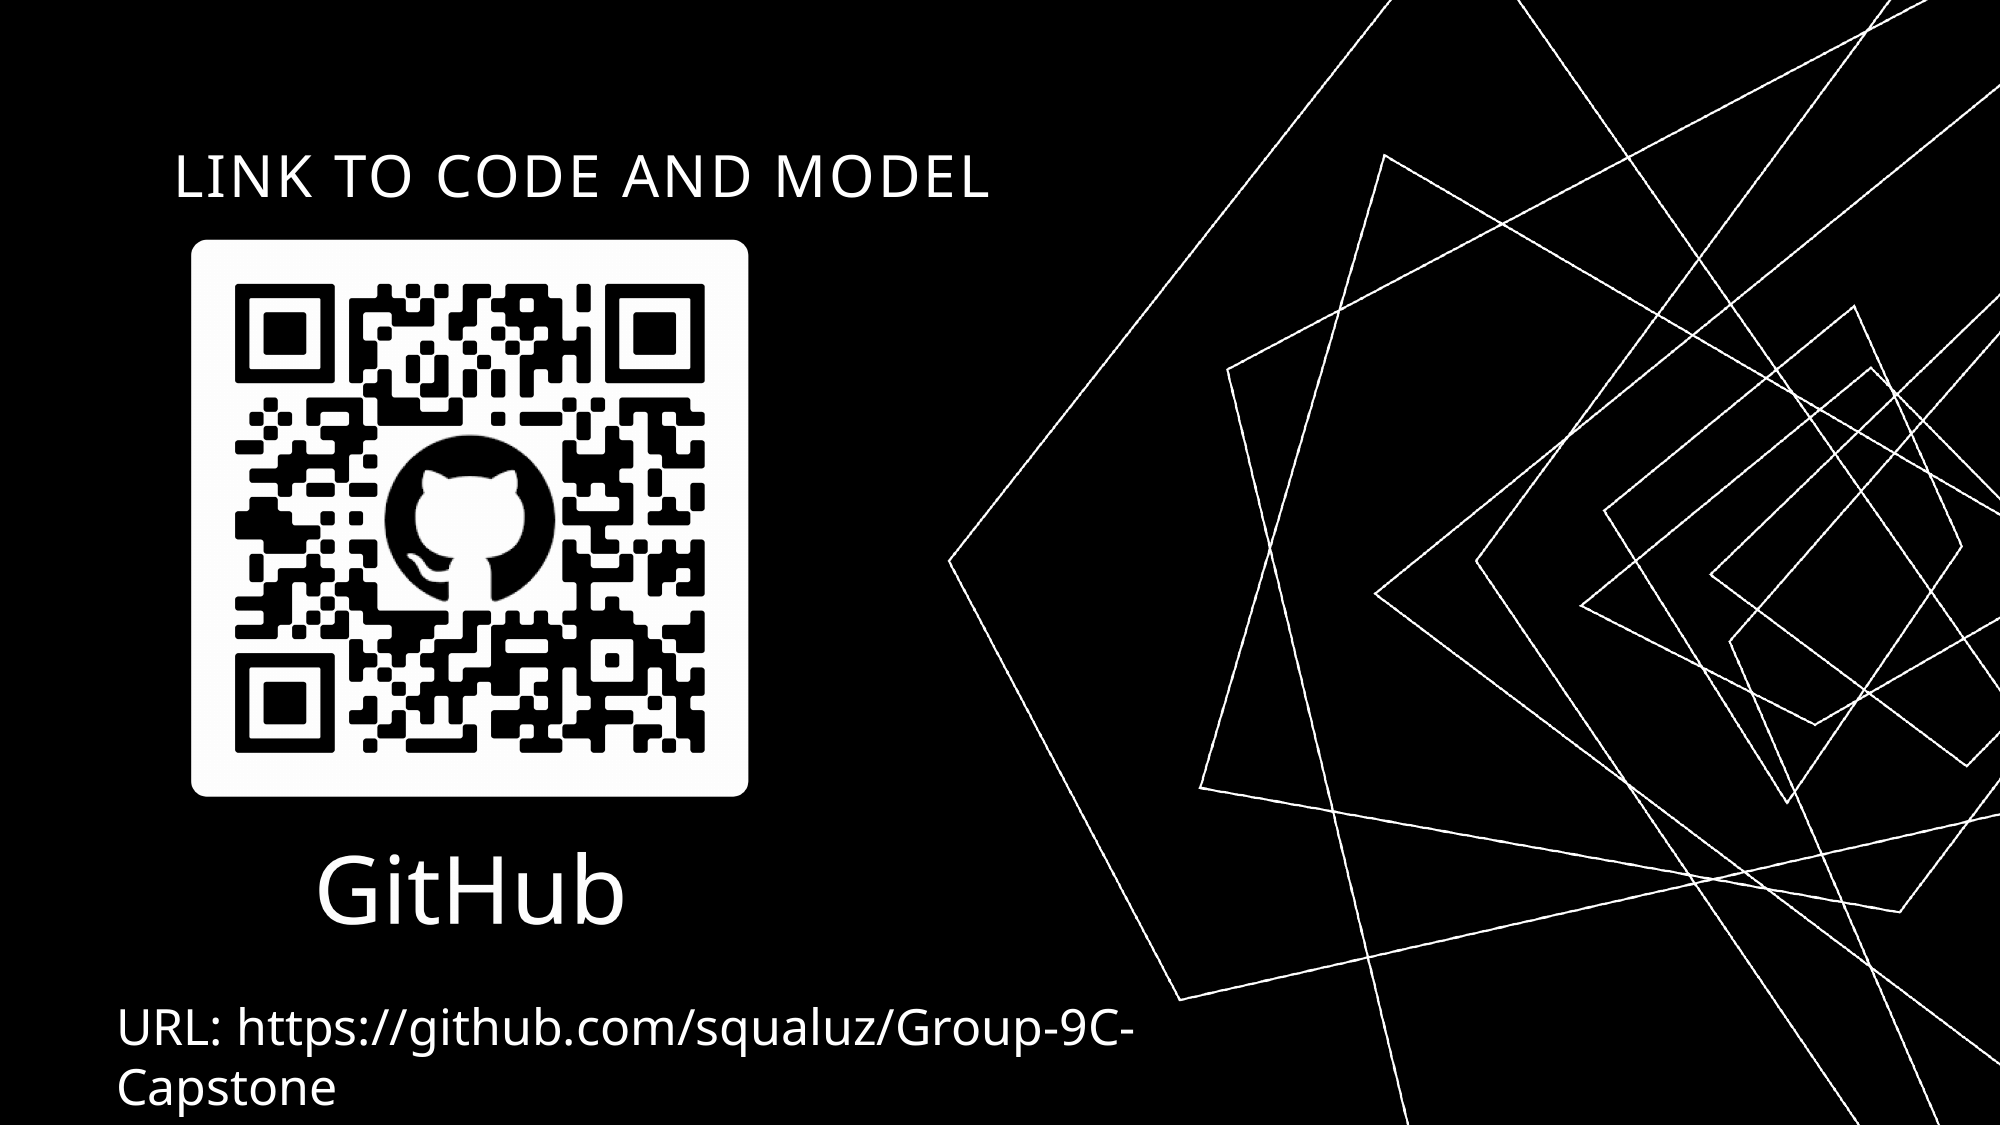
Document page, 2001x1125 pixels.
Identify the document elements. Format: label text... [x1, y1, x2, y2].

picture [900, 0, 2000, 1125]
title Link to Code and model [158, 0, 1192, 218]
picture [168, 217, 771, 965]
text_box URL: https://github.com/squaluz/Group-9C-Capstone [101, 988, 1308, 1123]
